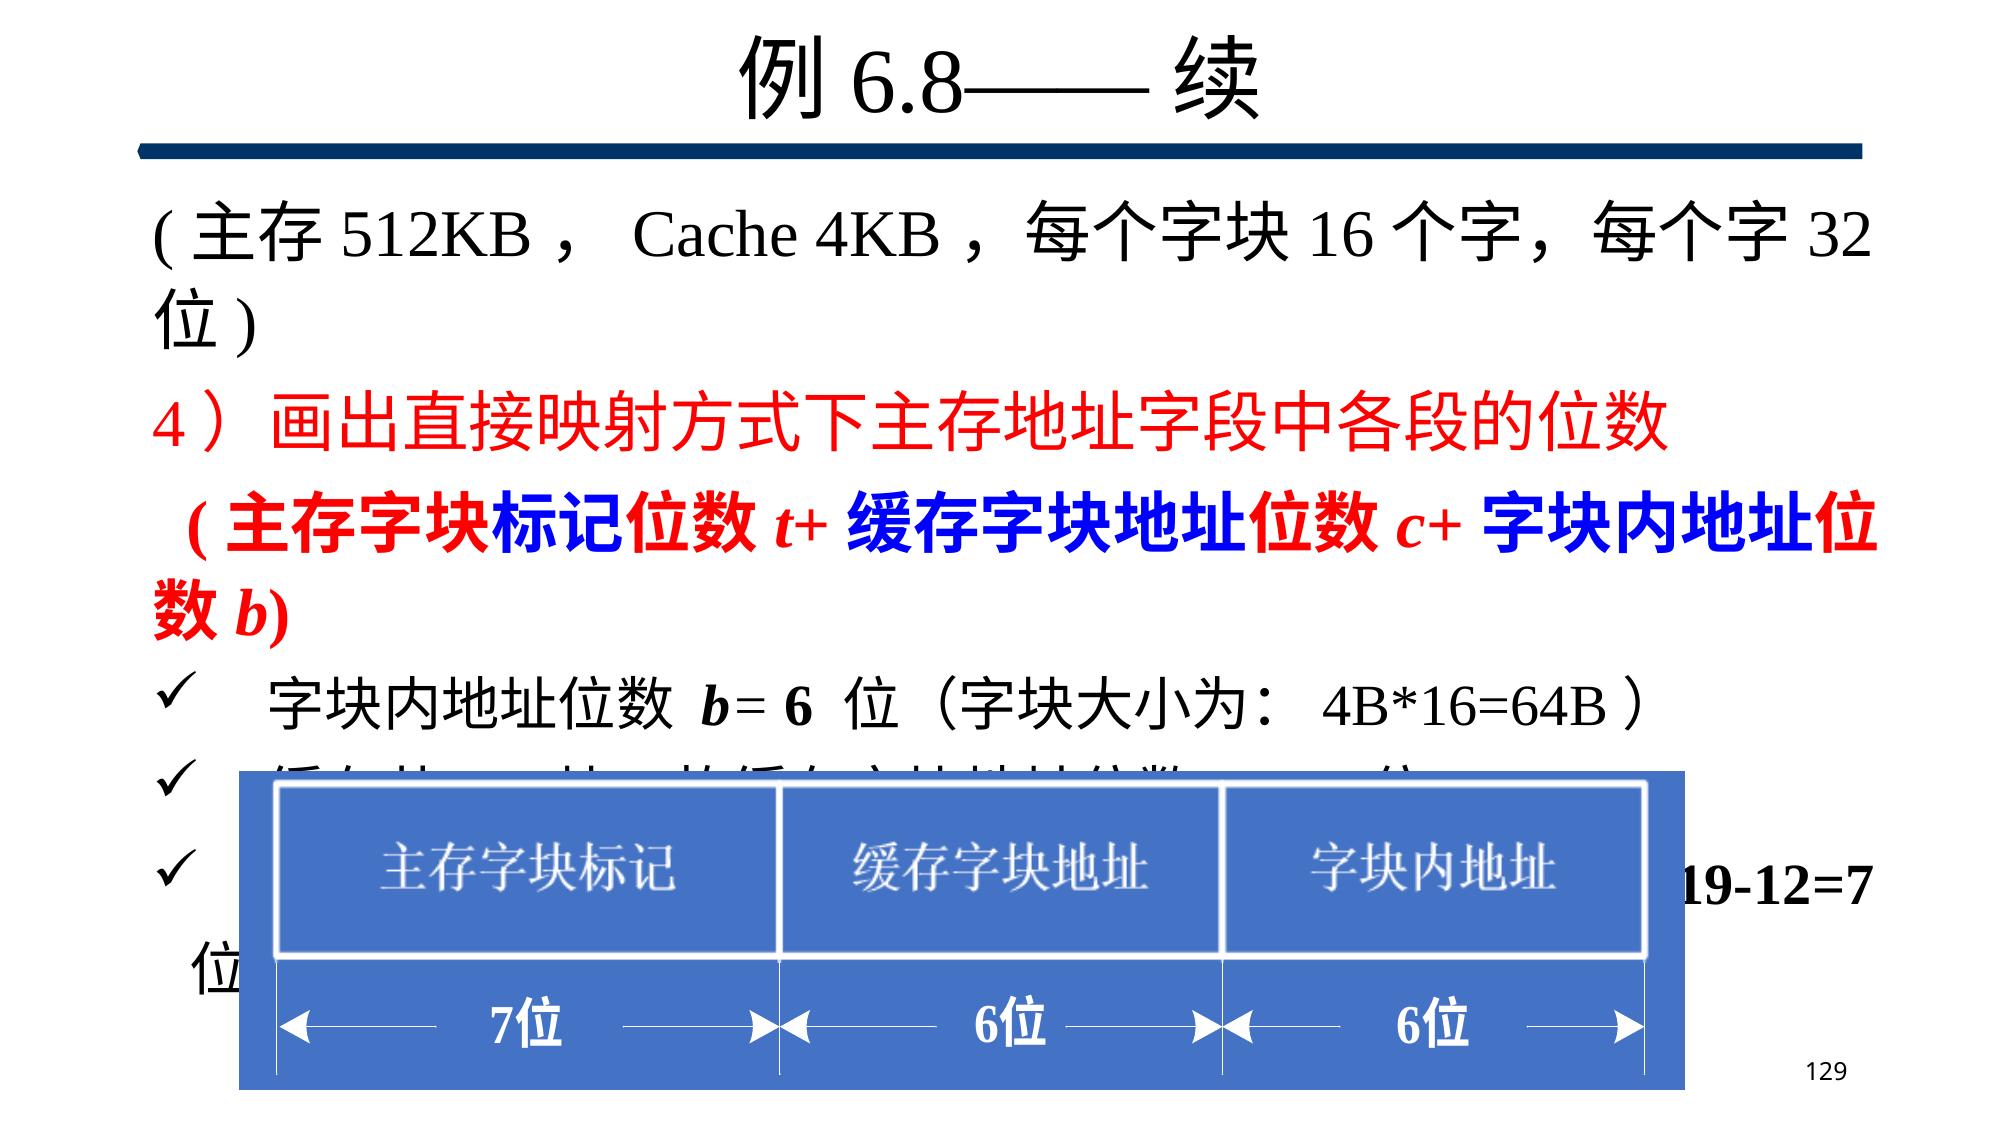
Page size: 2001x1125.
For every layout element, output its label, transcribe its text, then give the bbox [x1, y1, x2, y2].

picture [239, 773, 1685, 963]
slide_number 129 [1412, 1042, 1863, 1103]
list (主存512KB，Cache 4KB，每个字块16个字，每个字32位) 4）画出直接映射方式下主存地址字段中各段的位数 (主存字块标记位数t+缓存字块地址位数c+字块内地址位数b) 字块内地址位数 b= 6 位（字块大小为：4B*16=64B） 缓存共 64 块，故缓存字块地址位数 c = 6 位 主存字块标记为主存地址与Cache地址长度之差t=m-c=19-12=7位 [137, 174, 1947, 975]
title 例6.8——续 [137, 20, 1863, 145]
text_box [239, 963, 1685, 1090]
